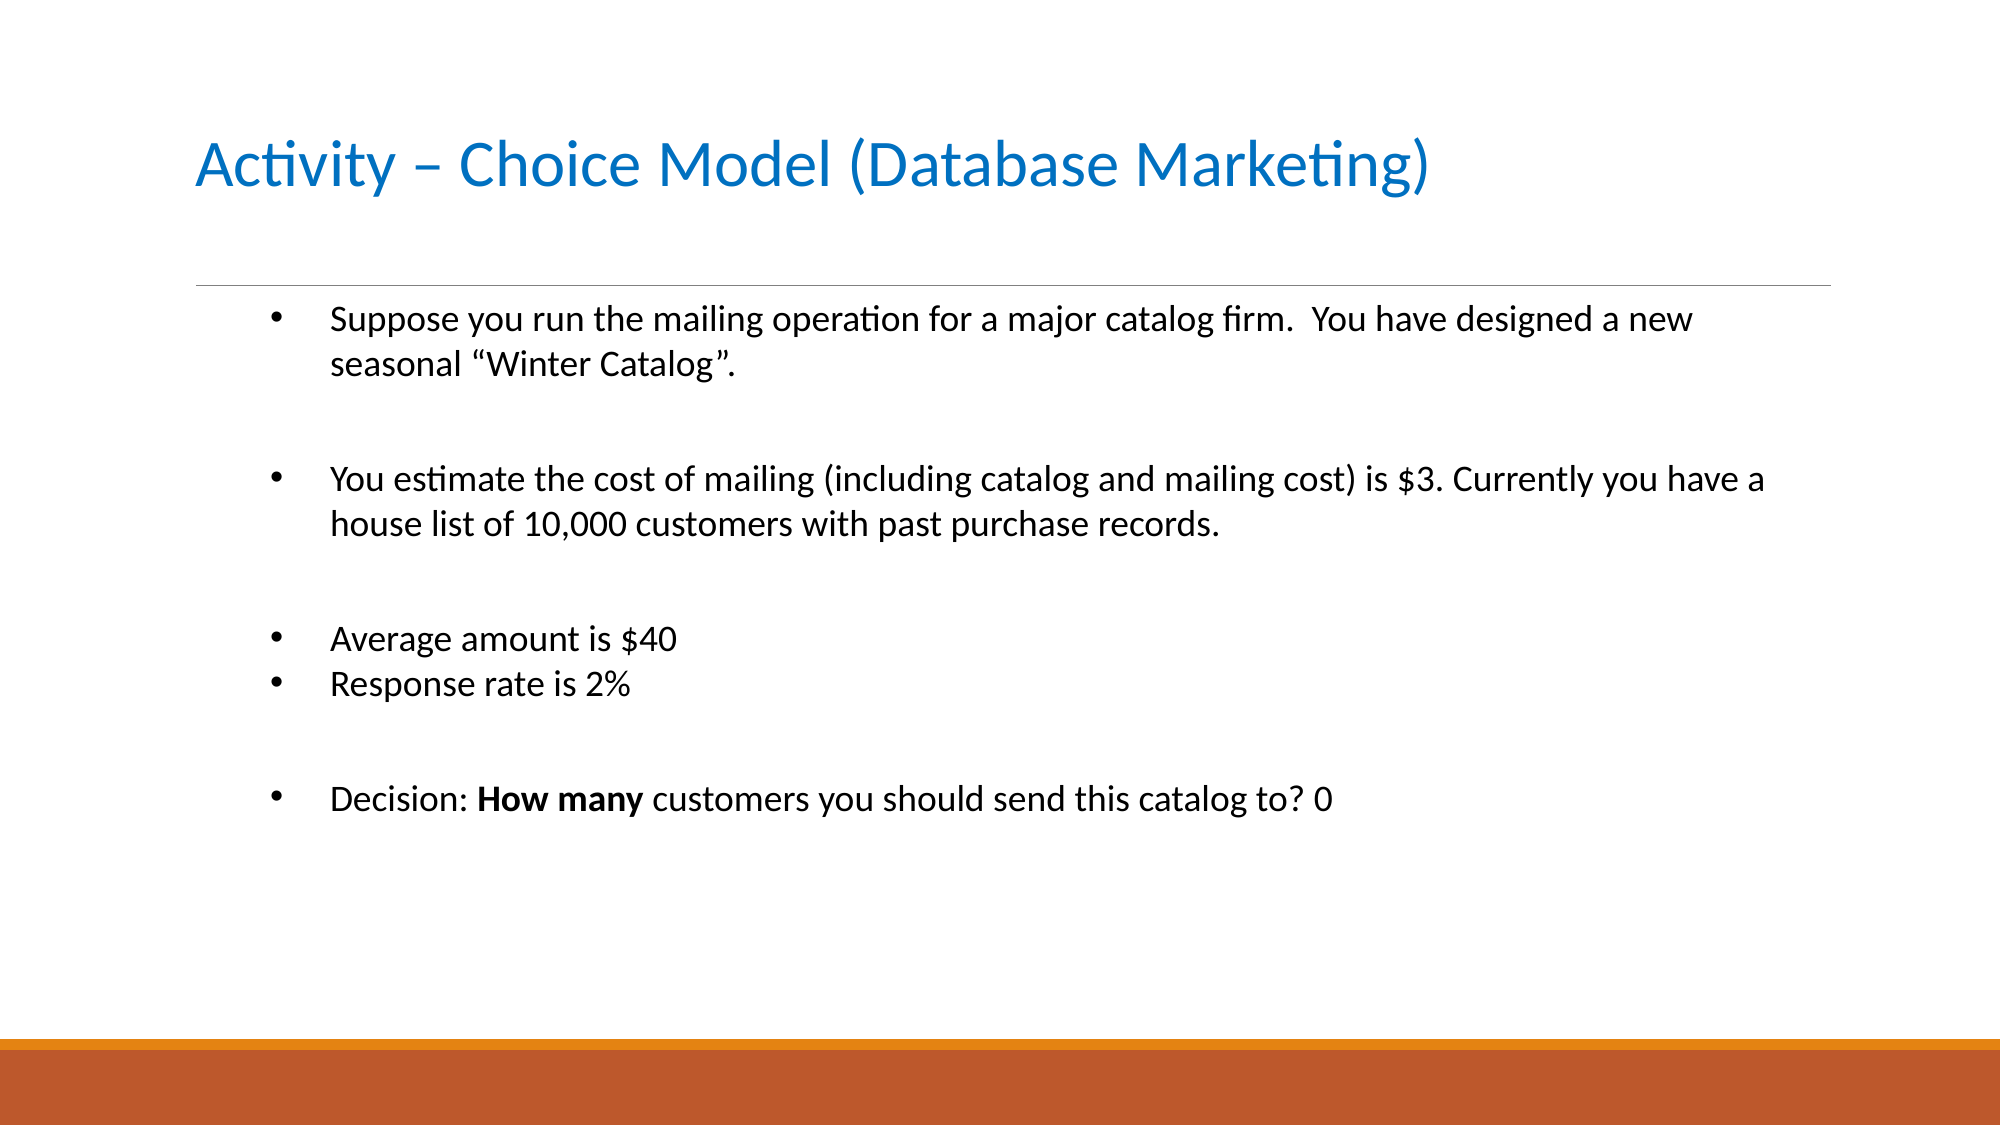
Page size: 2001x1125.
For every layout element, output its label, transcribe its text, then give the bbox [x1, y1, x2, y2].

list Suppose you run the mailing operation for a major catalog firm. You have designed a new seasonal “Winter Catalog”. You estimate the cost of mailing (including catalog and mailing cost) is $3. Currently you have a house list of 10,000 customers with past purchase records. Average amount is $40 Response rate is 2% Decision: How many customers you should send this catalog to? 0 [180, 286, 1830, 960]
title Activity – Choice Model (Database Marketing) [180, 47, 1830, 285]
